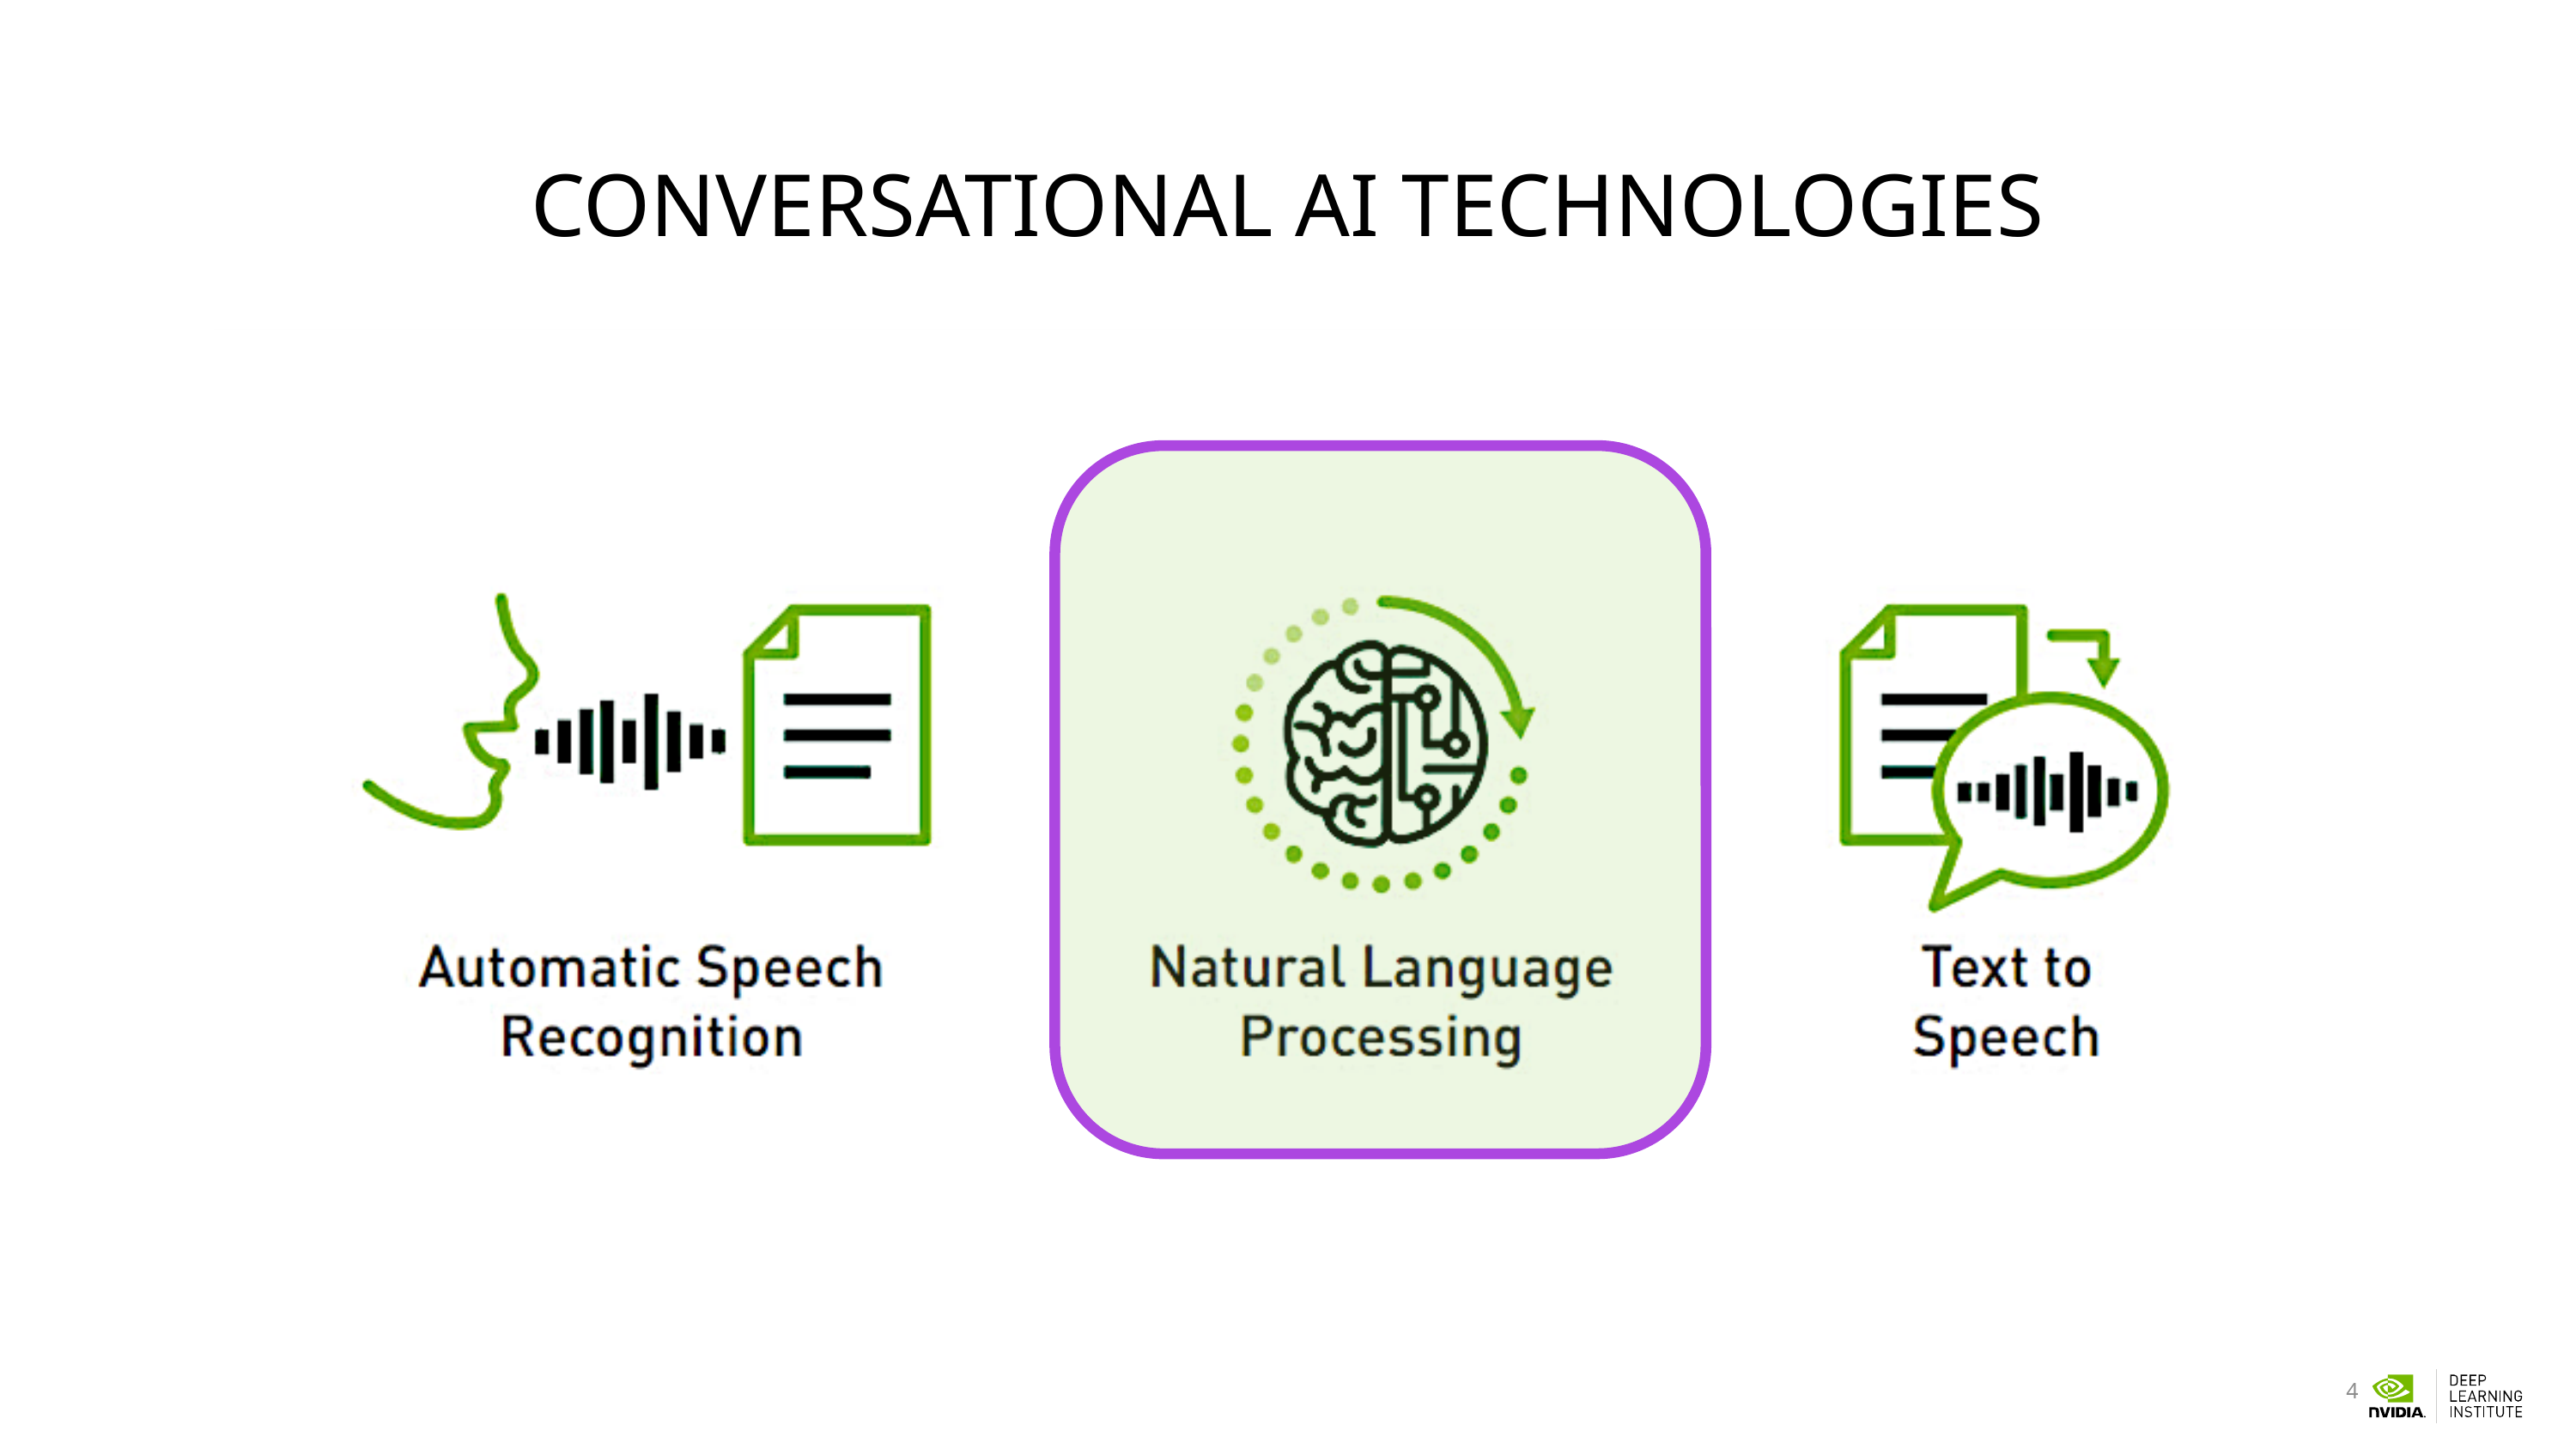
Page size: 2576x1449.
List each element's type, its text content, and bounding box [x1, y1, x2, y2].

title Conversational ai technologies [116, 122, 2459, 262]
picture [214, 327, 2362, 1272]
